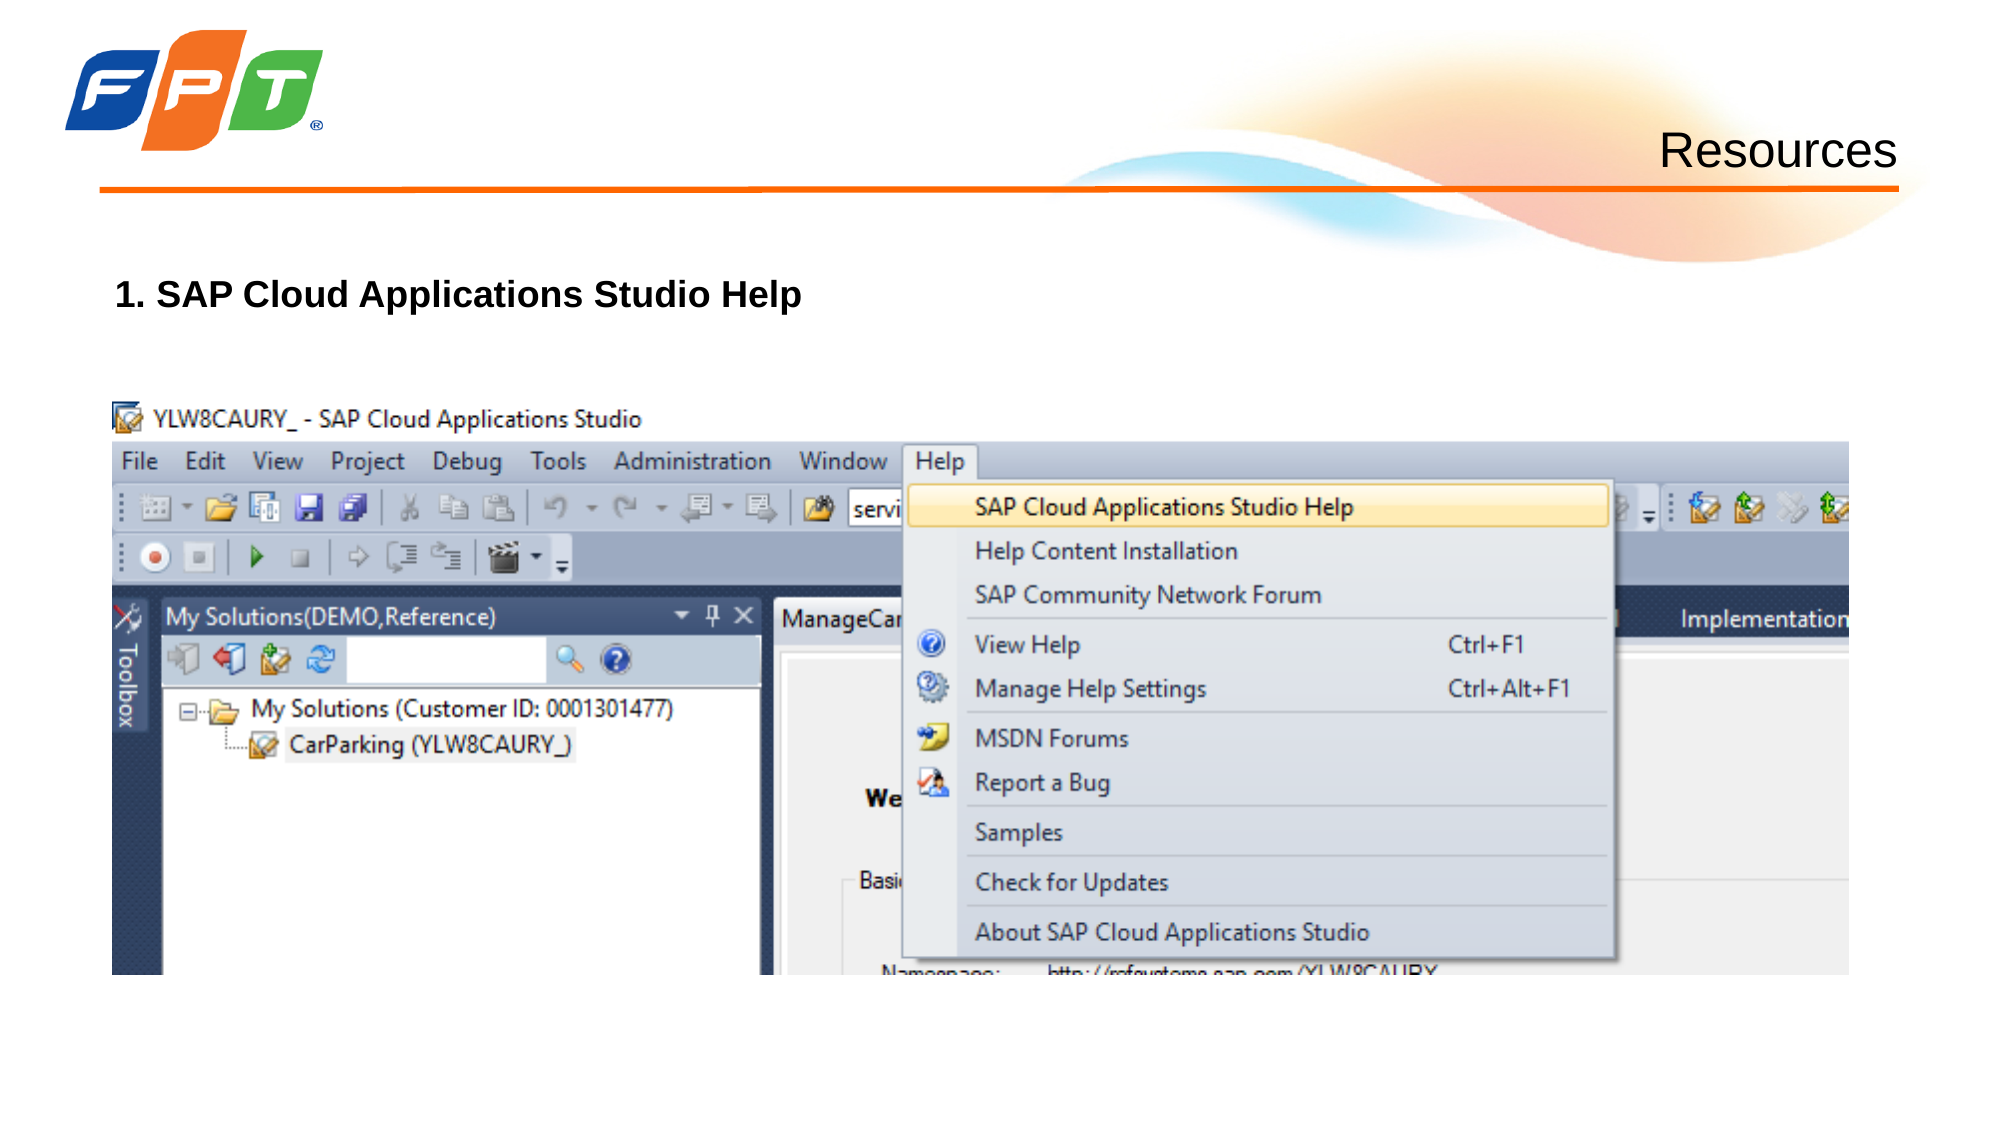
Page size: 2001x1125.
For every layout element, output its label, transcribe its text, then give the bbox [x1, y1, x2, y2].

picture [112, 396, 1849, 976]
text_box 1. SAP Cloud Applications Studio Help [99, 262, 975, 323]
picture [55, 18, 1930, 275]
title Resources [500, 62, 1913, 175]
